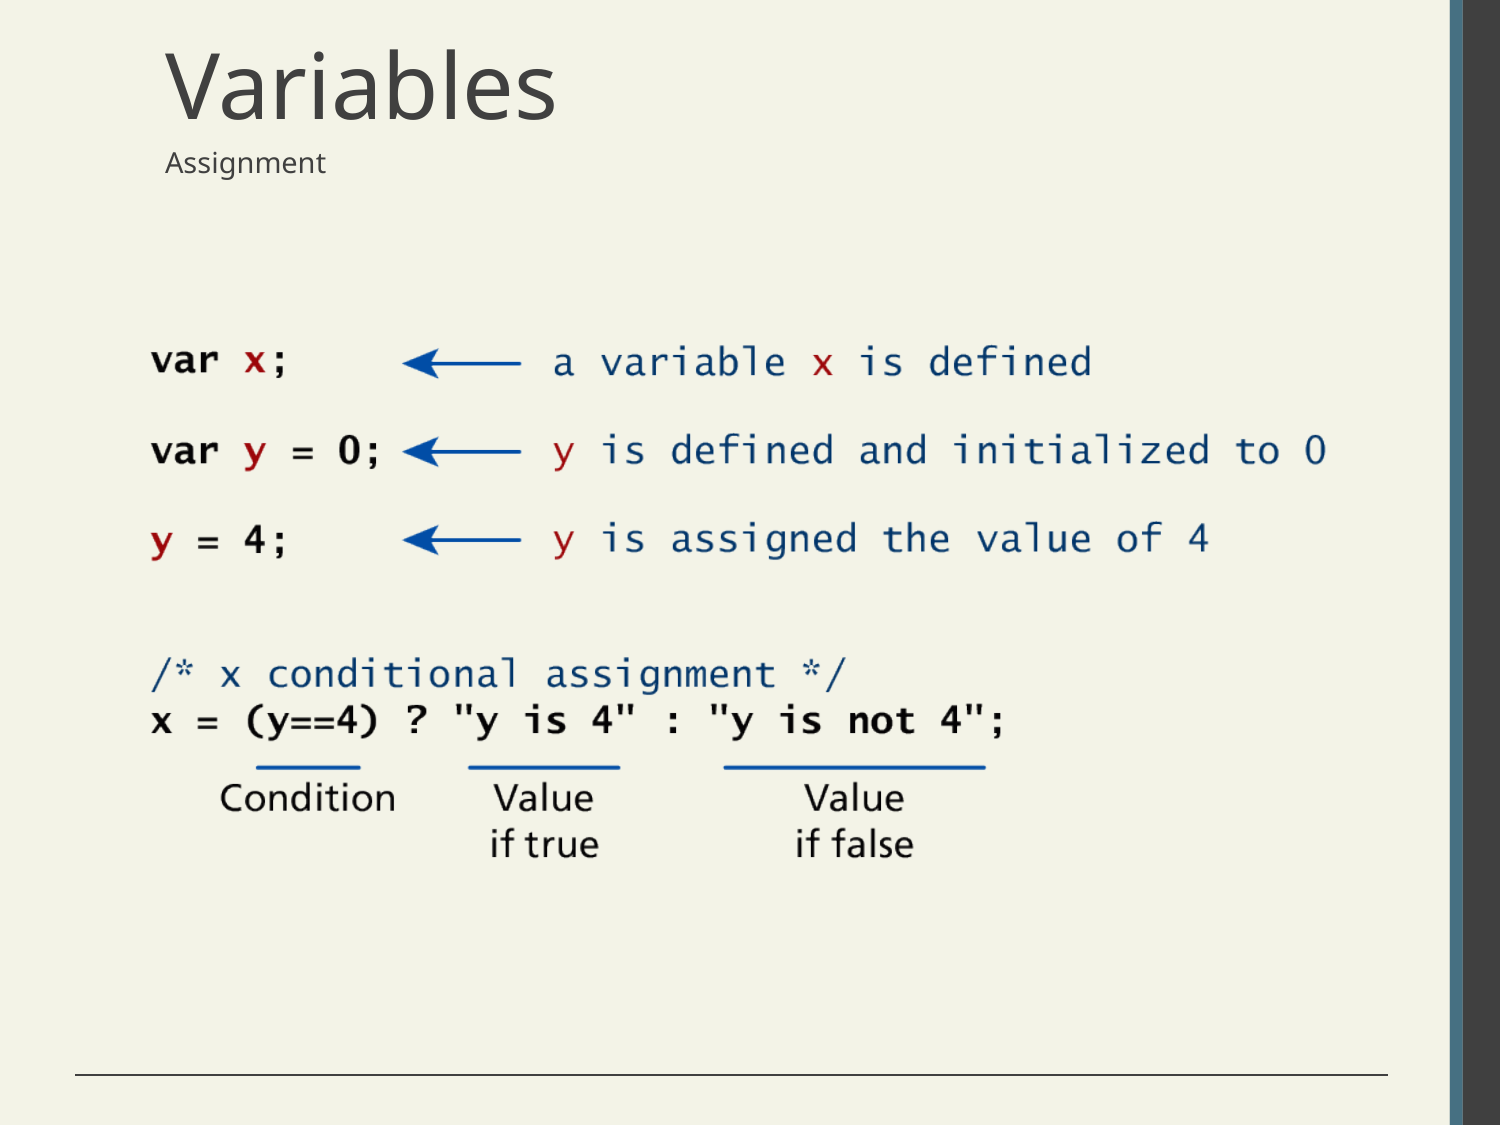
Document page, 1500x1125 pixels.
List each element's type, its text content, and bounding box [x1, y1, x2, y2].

picture [149, 337, 1331, 563]
title Variables [150, 20, 1425, 188]
picture [149, 649, 1013, 868]
list Assignment [150, 137, 1200, 188]
